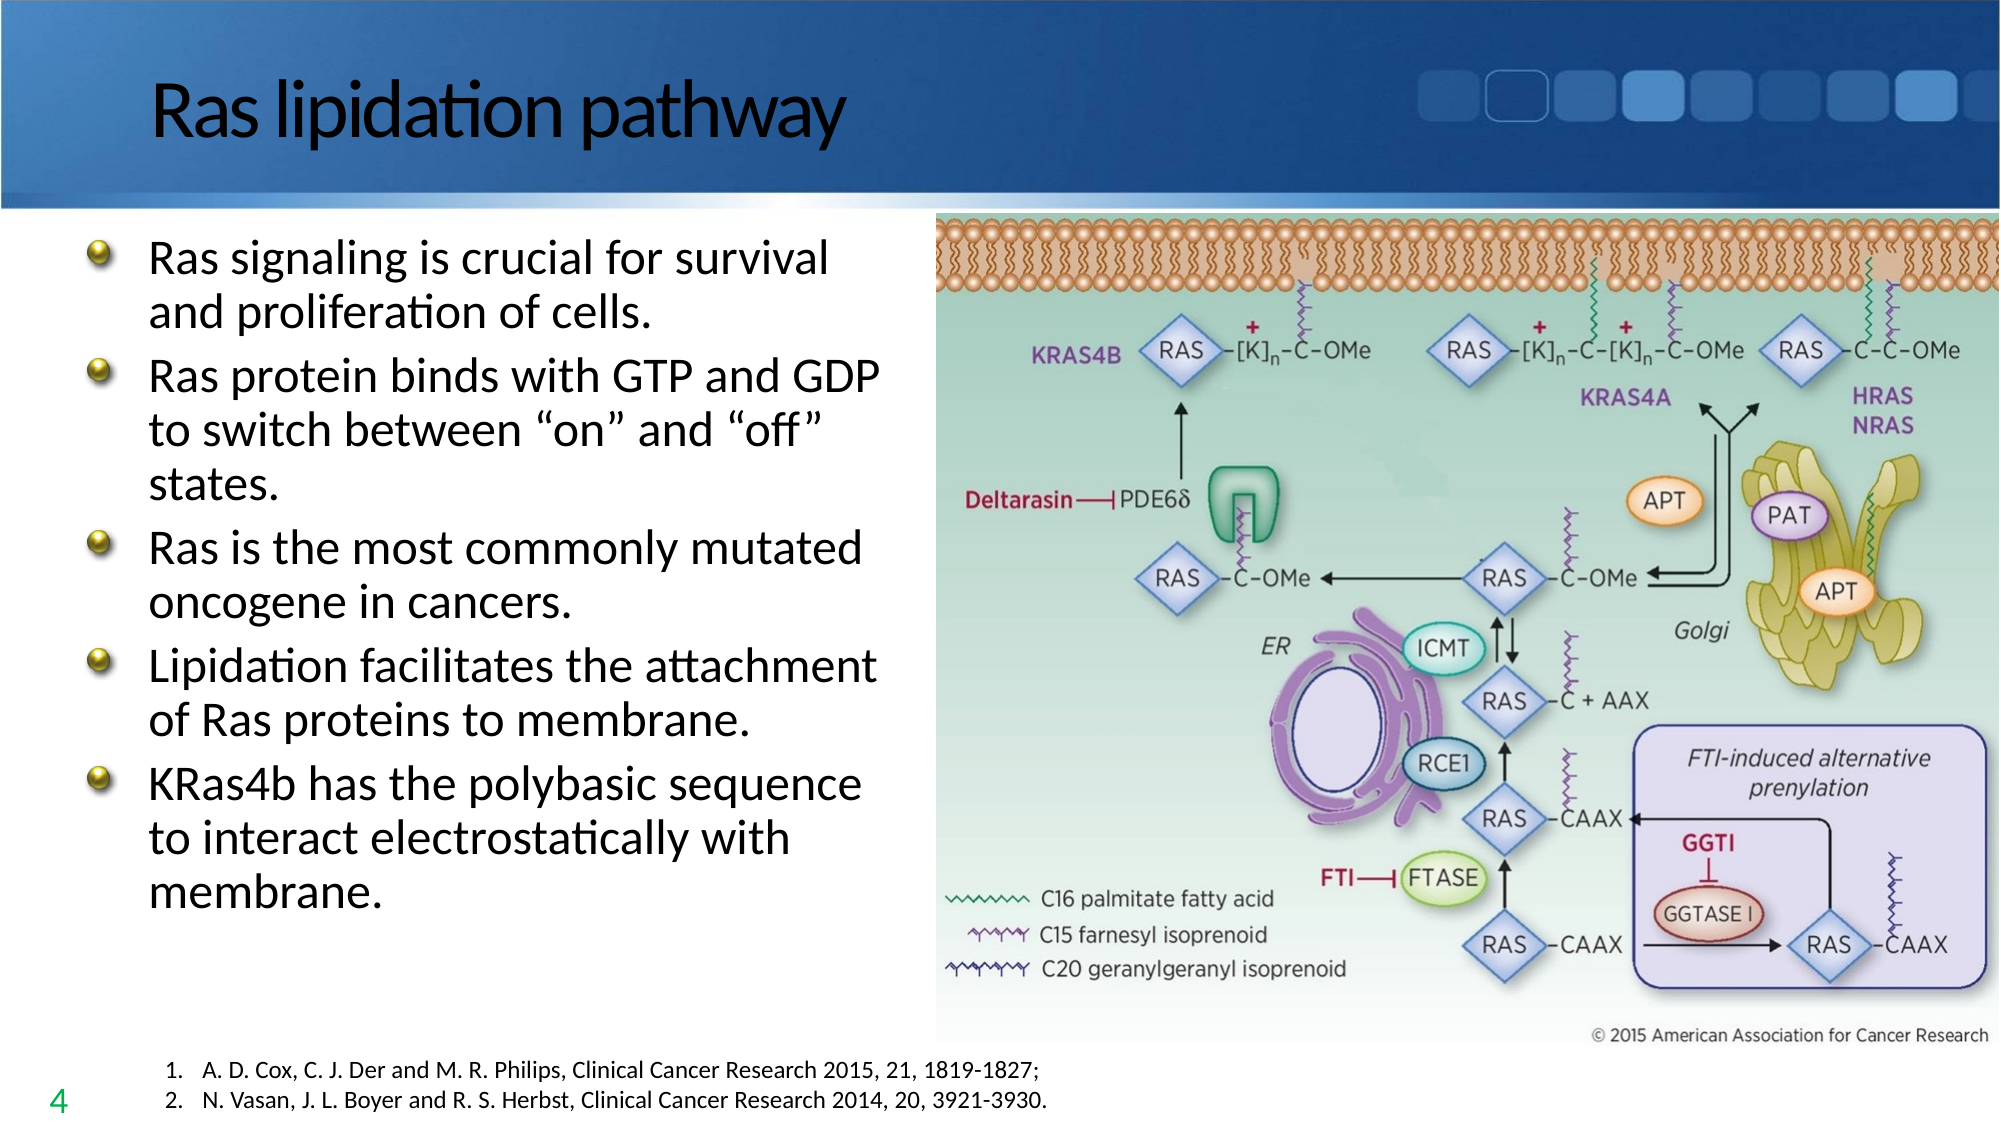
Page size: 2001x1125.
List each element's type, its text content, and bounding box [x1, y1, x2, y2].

text_box A. D. Cox, C. J. Der and M. R. Philips, Clinical Cancer Research 2015, 21, 1819-1827; N. Vasan, J. L. Boyer and R. S. Herbst, Clinical Cancer Research 2014, 20, 3921-3930. [150, 1046, 1150, 1121]
list Ras signaling is crucial for survival and proliferation of cells. Ras protein binds with GTP and GDP to switch between “on” and “off” states. Ras is the most commonly mutated oncogene in cancers. Lipidation facilitates the attachment of Ras proteins to membrane. KRas4b has the polybasic sequence to interact electrostatically with membrane. [83, 231, 900, 935]
slide_number 4 [0, 1072, 84, 1125]
picture [0, 0, 2001, 1125]
title Ras lipidation pathway [150, 65, 1984, 156]
